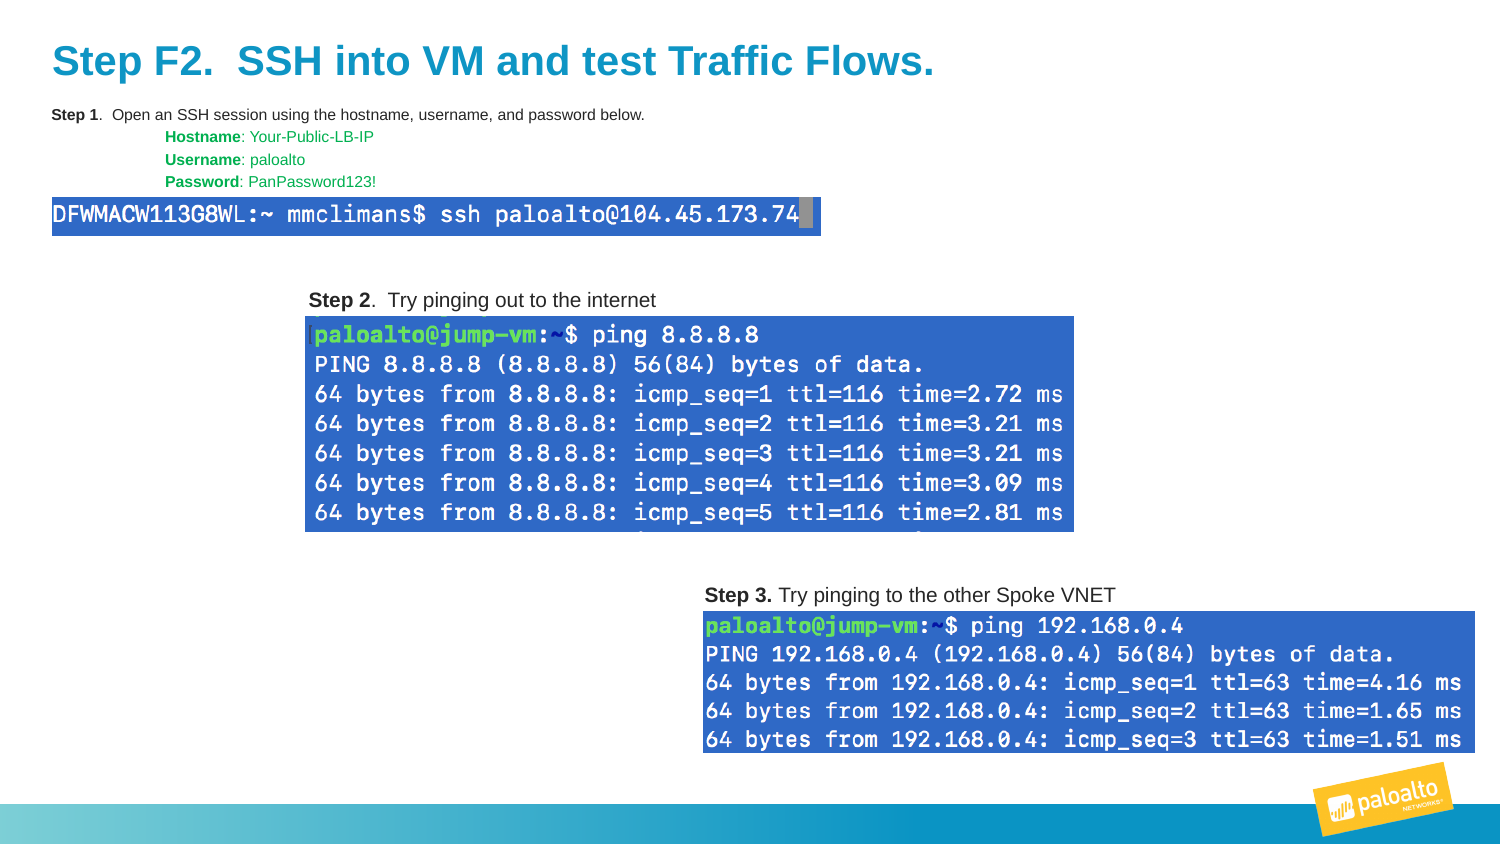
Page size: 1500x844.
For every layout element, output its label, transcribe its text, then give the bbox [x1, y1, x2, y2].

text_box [689, 573, 1475, 753]
picture [51, 197, 821, 236]
picture [1304, 753, 1461, 836]
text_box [293, 279, 1074, 533]
text_box Step 1. Open an SSH session using the hostname, username, and password below. Hostname: Your-Public-LB-IP Username: paloalto Password: PanPassword123! [36, 93, 863, 199]
title Step F2. SSH into VM and test Traffic Flows. [52, 33, 1442, 88]
